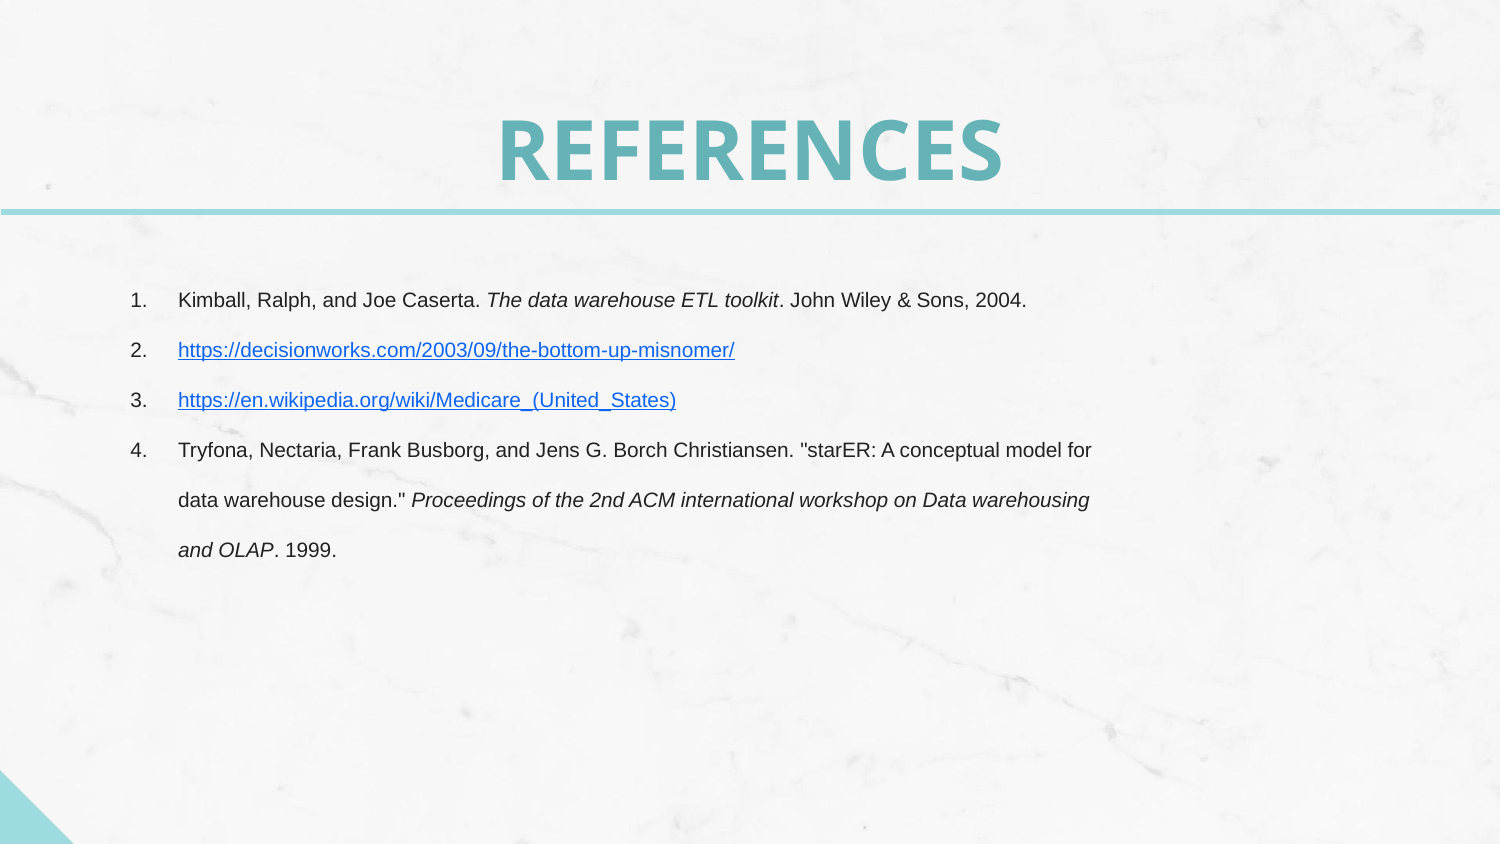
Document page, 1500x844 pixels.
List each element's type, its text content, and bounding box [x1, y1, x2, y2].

title REFERENCES [203, 99, 1297, 194]
text_box Kimball, Ralph, and Joe Caserta. The data warehouse ETL toolkit. John Wiley & Sons, 2004. https://decisionworks.com/2003/09/the-bottom-up-misnomer/ https://en.wikipedia.org/wiki/Medicare_(United_States) Tryfona, Nectaria, Frank Busborg, and Jens G. Borch Christiansen. "starER: A conceptual model for data warehouse design." Proceedings of the 2nd ACM international workshop on Data warehousing and OLAP. 1999. [88, 246, 1143, 627]
picture [0, 0, 1500, 209]
picture [0, 210, 1500, 844]
